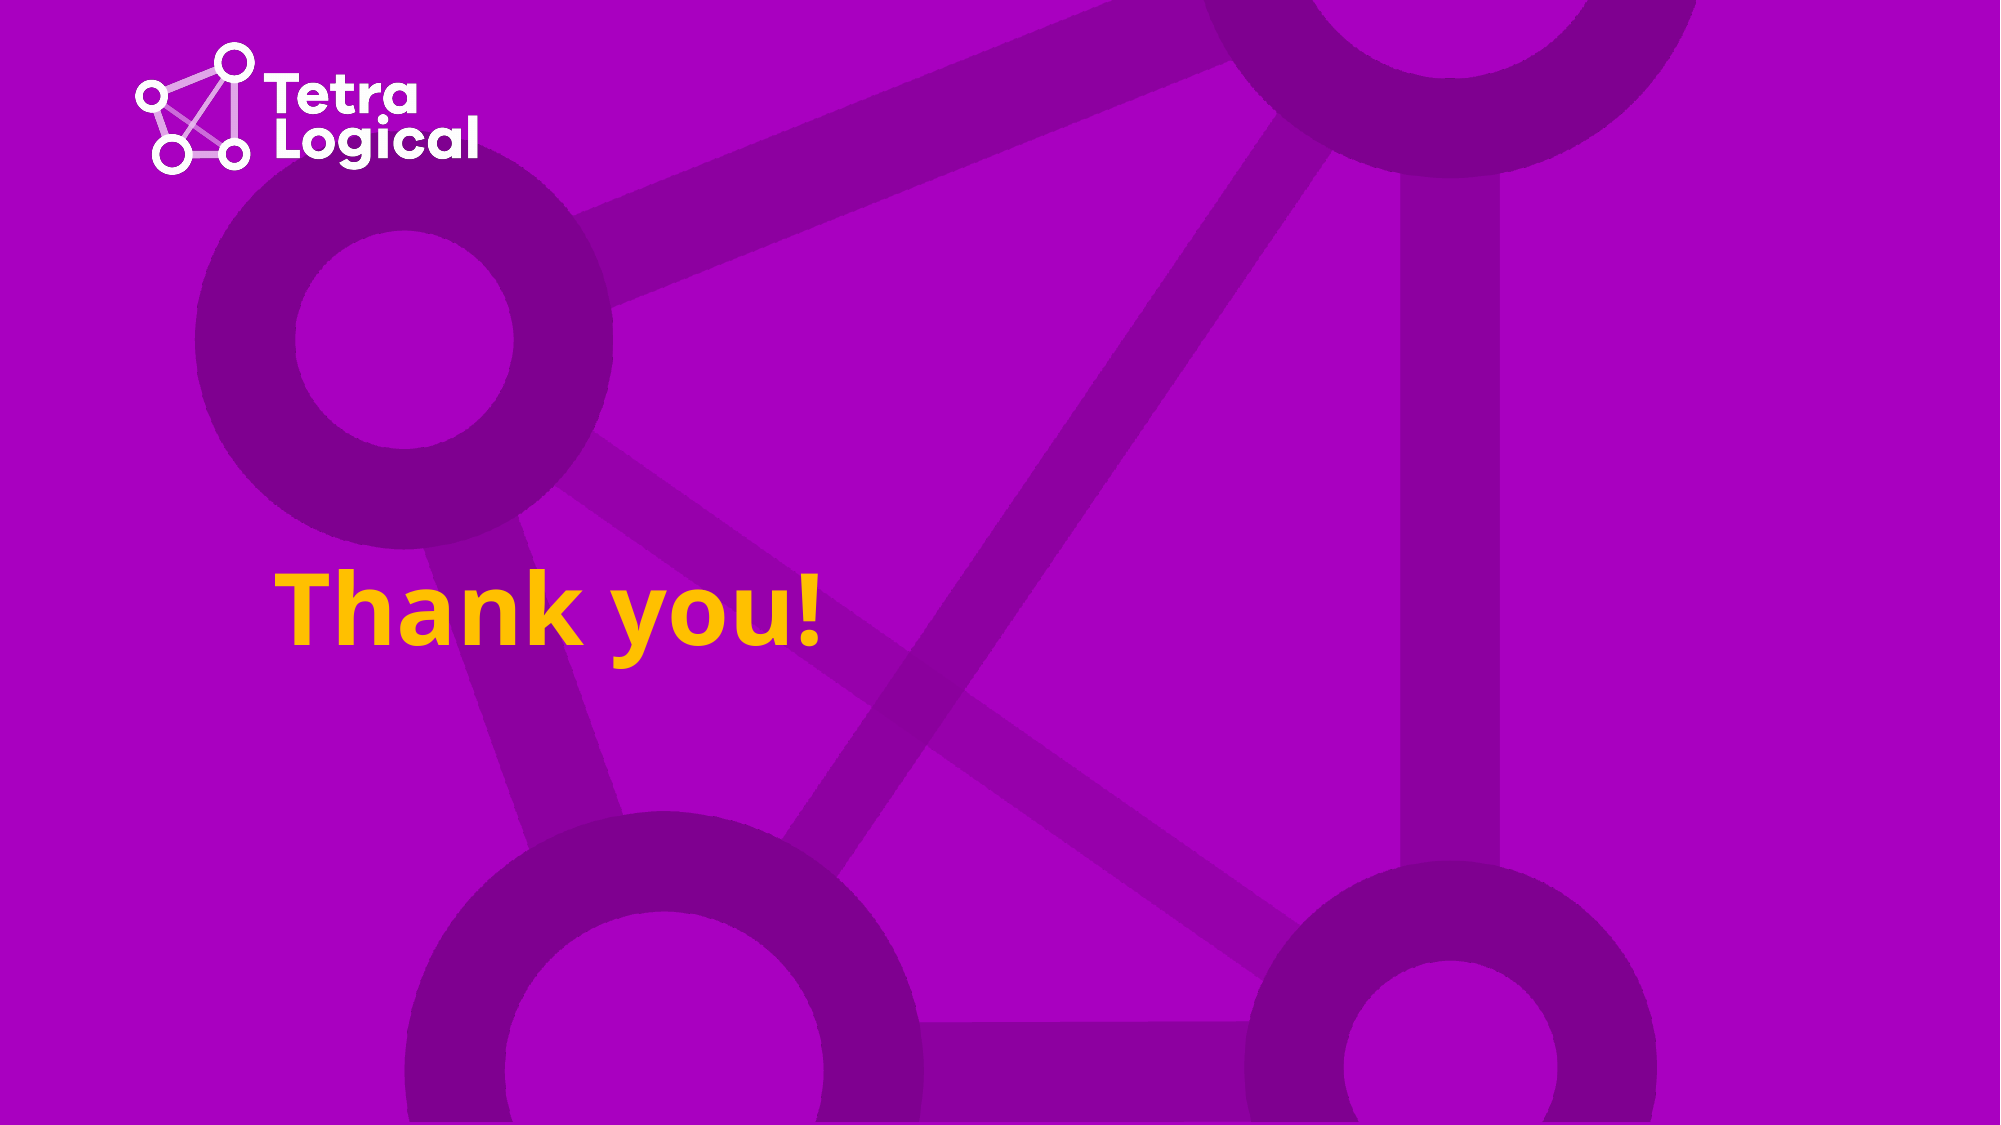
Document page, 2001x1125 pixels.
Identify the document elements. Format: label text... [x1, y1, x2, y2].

picture [99, 0, 1803, 1122]
title Thank you! [273, 252, 1491, 667]
